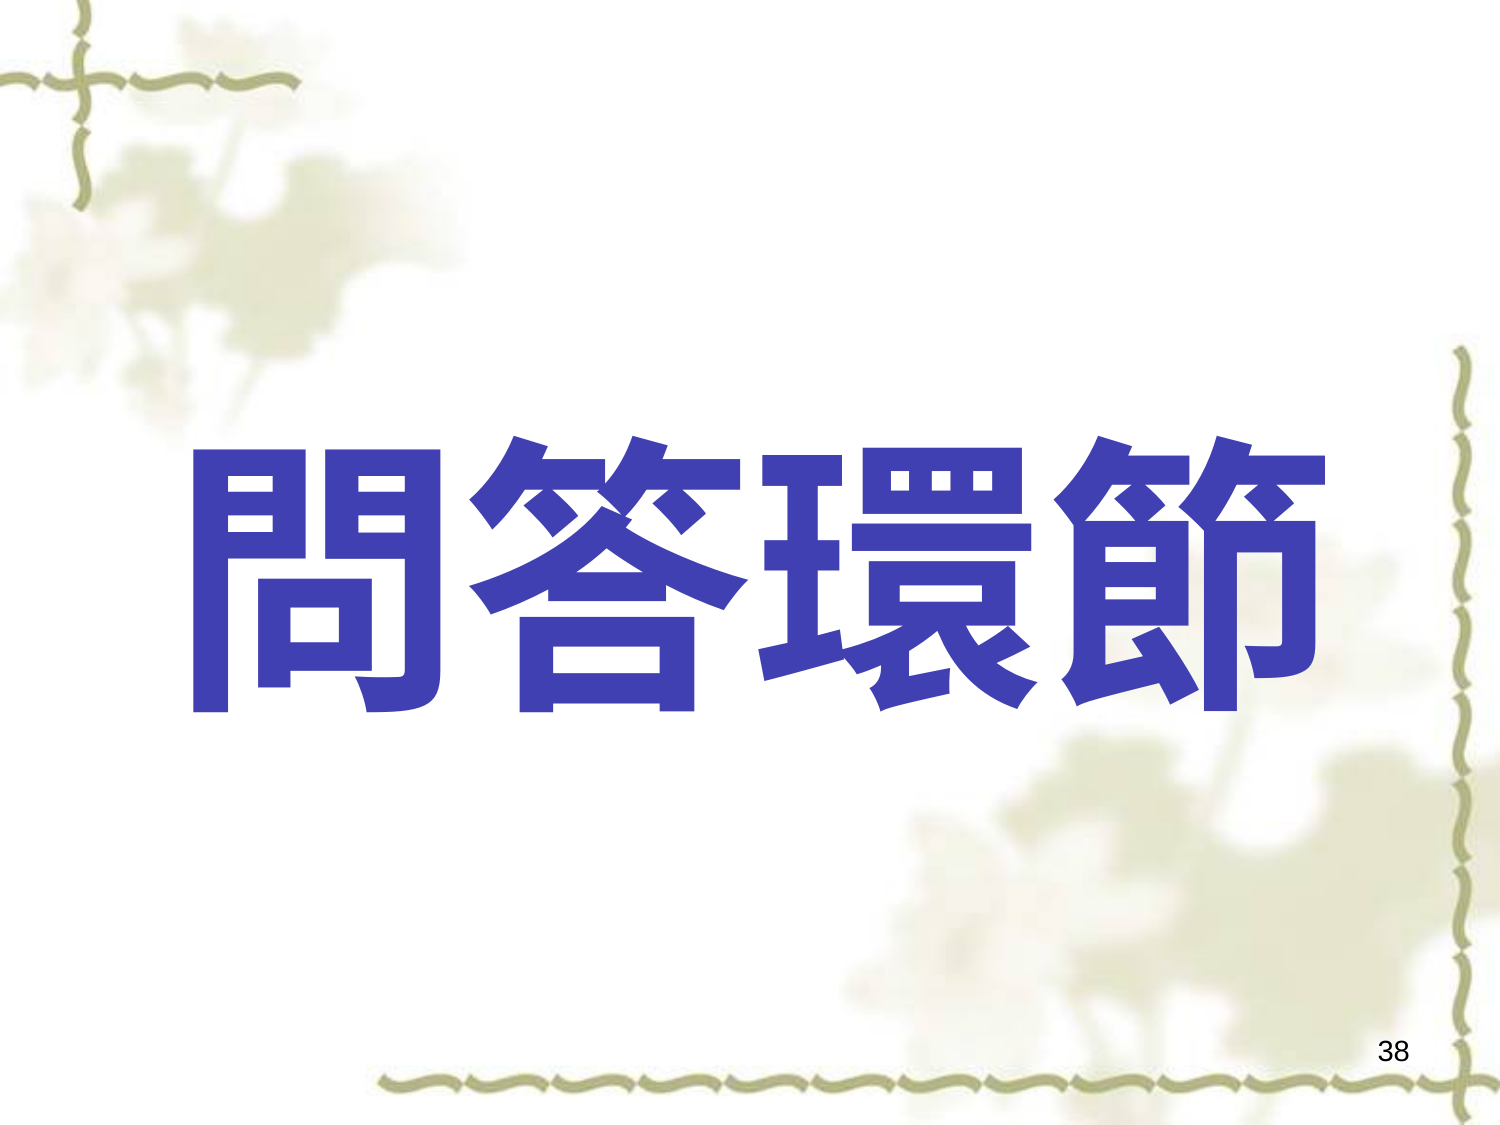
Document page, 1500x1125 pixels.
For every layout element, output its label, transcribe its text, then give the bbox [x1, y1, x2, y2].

text_box 問答環節 [125, 387, 1383, 753]
picture [0, 0, 1500, 1125]
slide_number 38 [1074, 1024, 1426, 1103]
